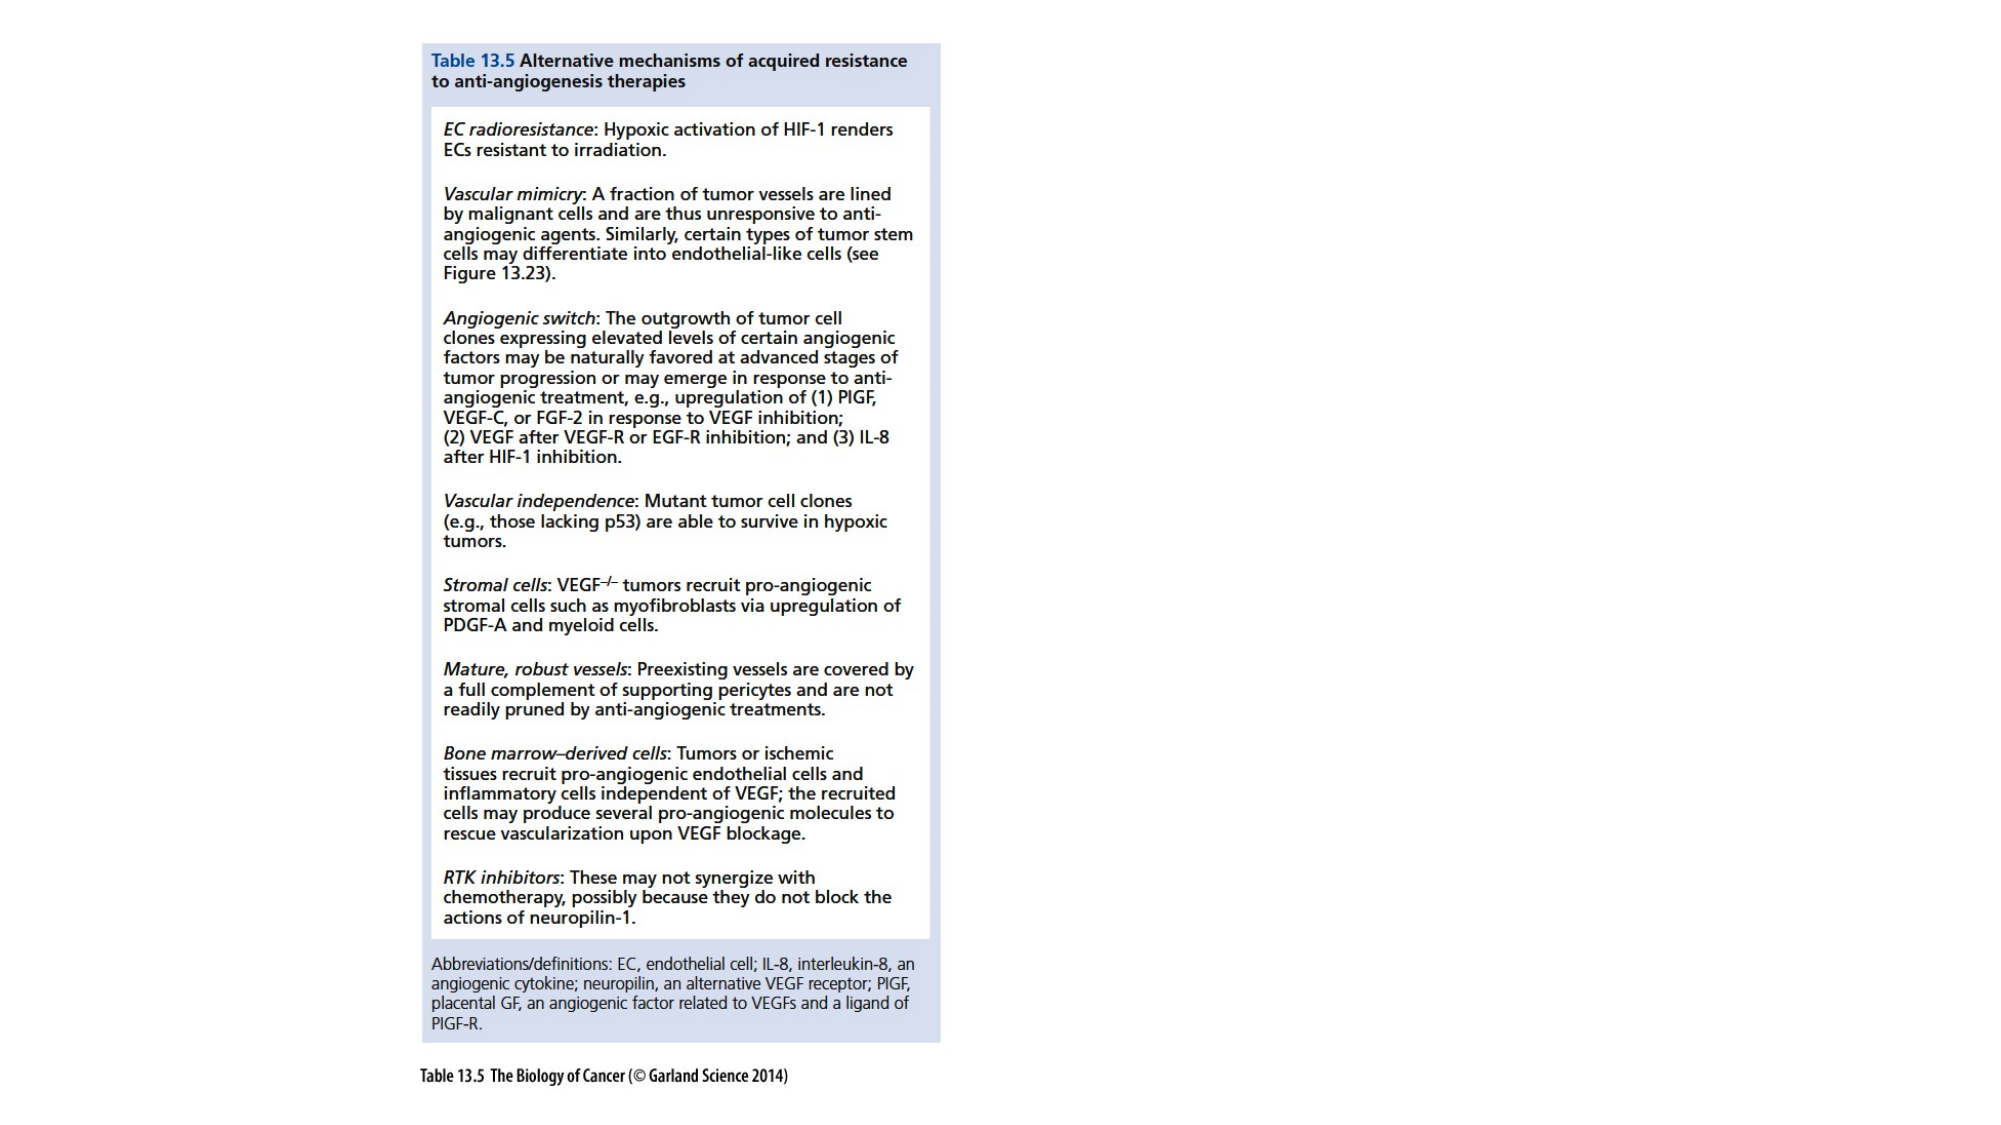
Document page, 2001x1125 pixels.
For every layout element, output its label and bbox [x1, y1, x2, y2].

picture [411, 33, 951, 1090]
